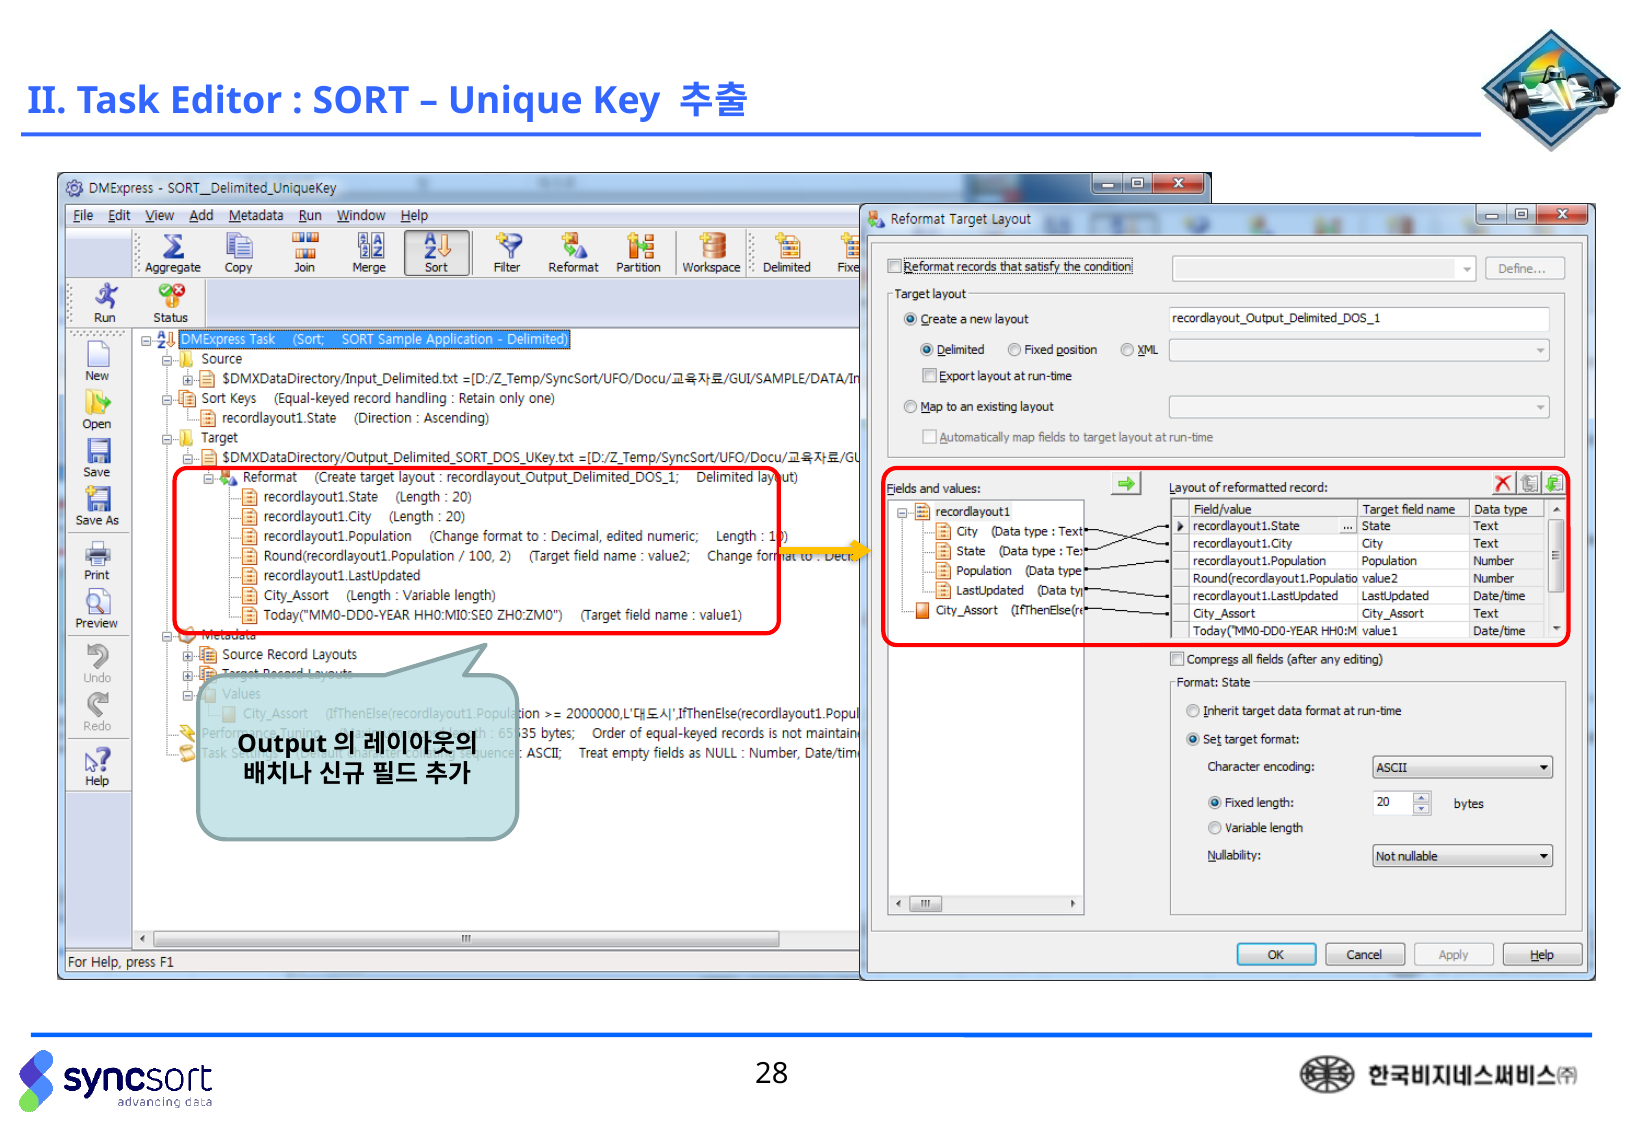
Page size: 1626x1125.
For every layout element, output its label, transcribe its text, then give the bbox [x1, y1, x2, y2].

picture [1281, 1046, 1593, 1105]
picture [1481, 29, 1621, 153]
text_box II. Task Editor : SORT – Unique Key 추출 [12, 73, 1394, 124]
picture [57, 172, 1597, 982]
picture [19, 1050, 212, 1112]
